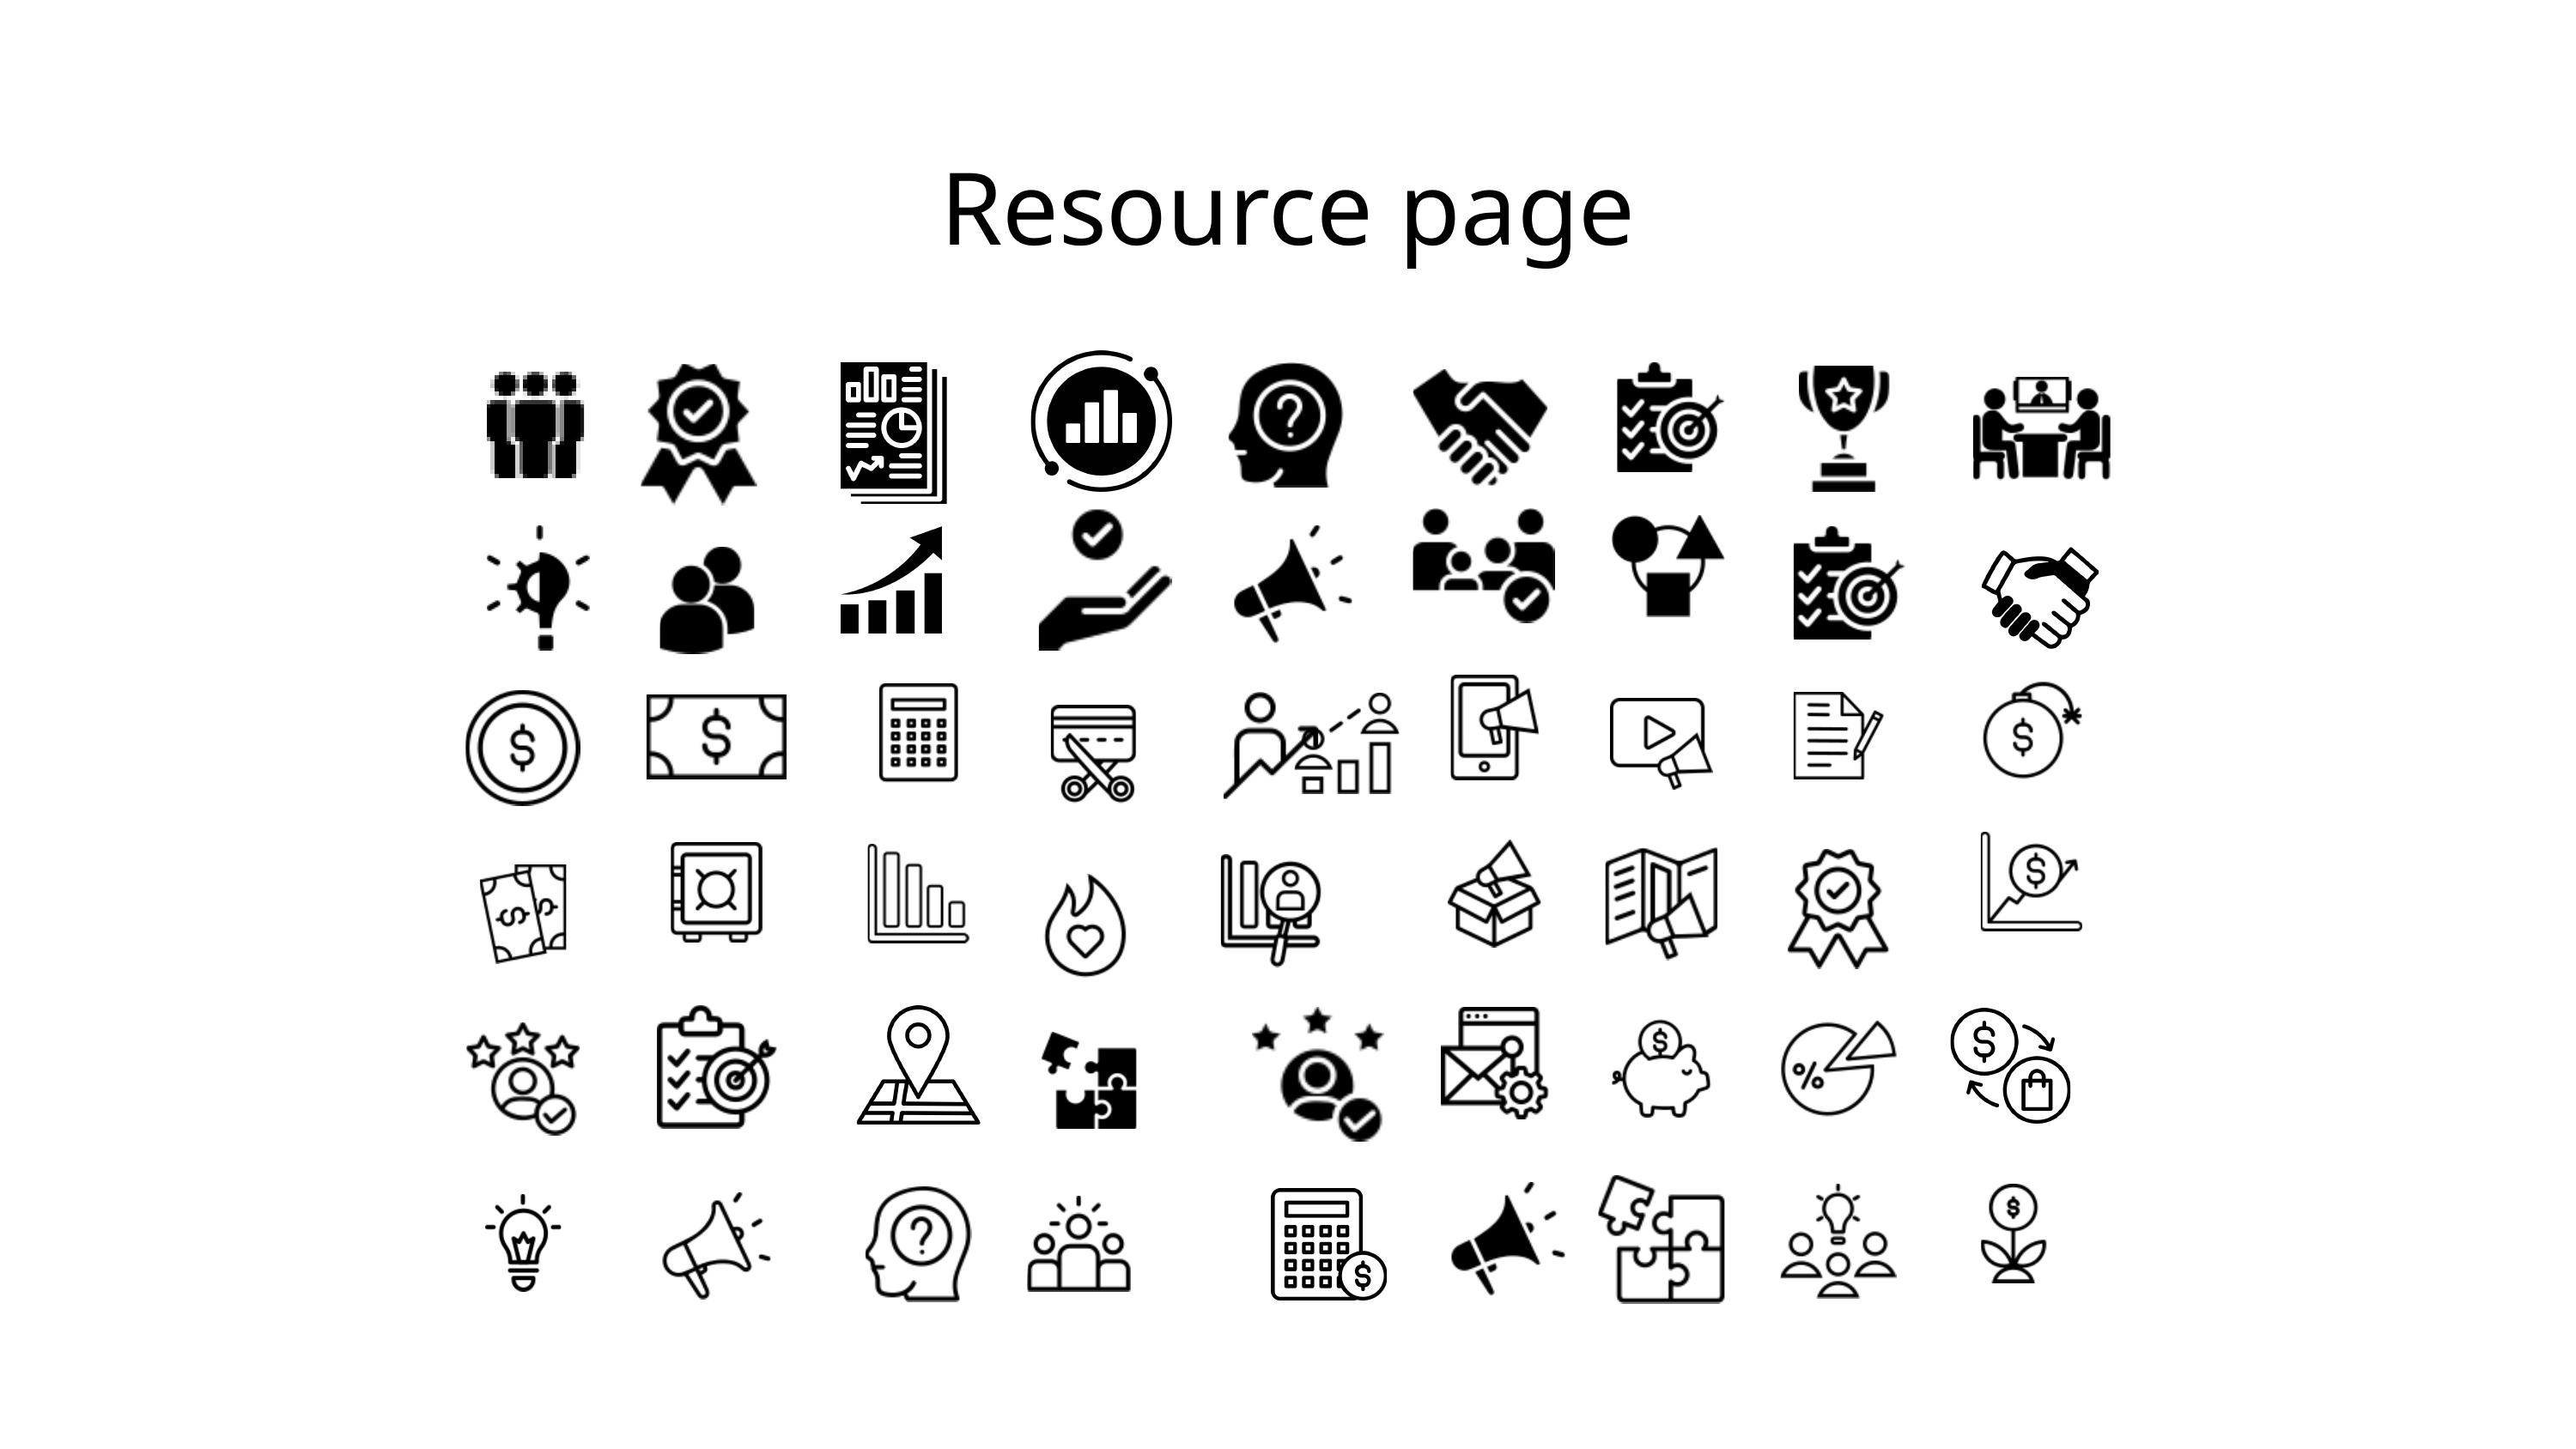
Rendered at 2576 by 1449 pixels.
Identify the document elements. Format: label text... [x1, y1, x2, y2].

text_box [1232, 525, 1352, 645]
text_box [1042, 874, 1127, 978]
text_box [487, 525, 590, 651]
text_box [867, 844, 970, 943]
text_box [1605, 847, 1718, 961]
text_box Resource page [764, 144, 1812, 265]
text_box [1450, 675, 1540, 780]
text_box [1030, 350, 1172, 492]
text_box [1793, 692, 1884, 779]
text_box [1027, 1196, 1131, 1292]
text_box [466, 1022, 580, 1137]
text_box [479, 864, 567, 964]
text_box [1981, 547, 2099, 649]
text_box [1799, 366, 1890, 492]
text_box [865, 1186, 972, 1302]
text_box [641, 364, 757, 506]
text_box [1252, 1007, 1385, 1142]
text_box [1598, 1175, 1725, 1304]
text_box [841, 362, 947, 504]
text_box [1450, 1182, 1565, 1297]
text_box [1223, 692, 1319, 801]
text_box [1612, 1018, 1711, 1118]
text_box [1271, 1188, 1388, 1300]
text_box [647, 694, 787, 779]
text_box [465, 690, 580, 806]
text_box [1413, 369, 1548, 488]
text_box [485, 1194, 562, 1292]
text_box [1788, 849, 1890, 969]
text_box [1413, 508, 1555, 623]
text_box [1950, 1008, 2071, 1125]
text_box [1294, 693, 1400, 794]
text_box [1972, 377, 2111, 481]
text_box [1220, 854, 1321, 967]
text_box [1441, 1007, 1549, 1119]
text_box [1228, 362, 1344, 488]
text_box [879, 683, 958, 783]
text_box [1448, 840, 1542, 948]
text_box [1980, 1184, 2048, 1283]
text_box [1050, 705, 1137, 804]
text_box [657, 1005, 777, 1129]
text_box [841, 526, 942, 634]
text_box [1612, 515, 1725, 617]
text_box [1981, 681, 2082, 780]
text_box [1042, 1032, 1137, 1129]
text_box [856, 1005, 981, 1125]
text_box [1793, 526, 1905, 640]
text_box [661, 1192, 772, 1300]
text_box [1038, 509, 1172, 651]
text_box [659, 547, 755, 655]
text_box [1980, 832, 2083, 932]
text_box [1617, 362, 1725, 472]
text_box [1780, 1184, 1897, 1299]
text_box [671, 842, 762, 943]
text_box [487, 372, 585, 478]
text_box [1610, 698, 1713, 790]
text_box [1780, 1020, 1897, 1119]
